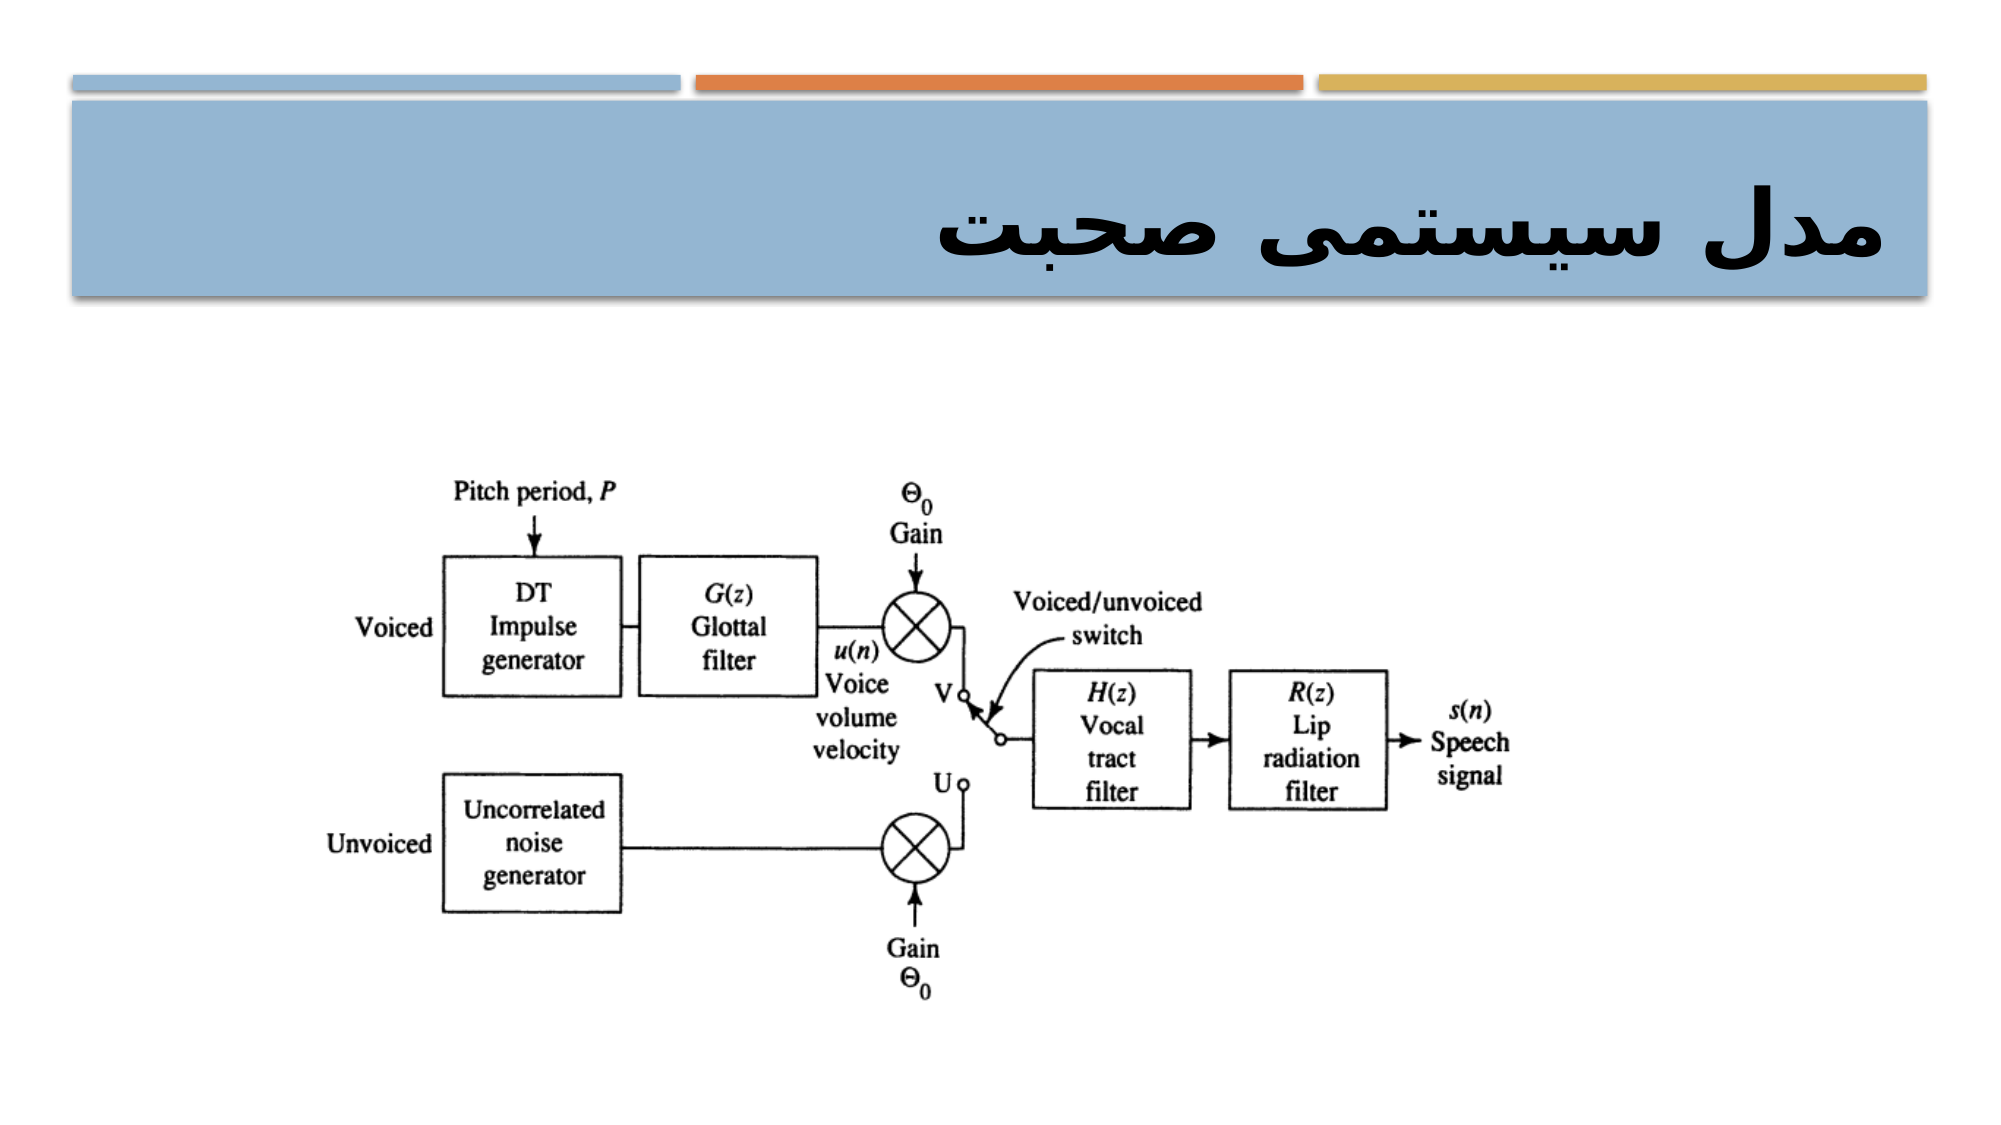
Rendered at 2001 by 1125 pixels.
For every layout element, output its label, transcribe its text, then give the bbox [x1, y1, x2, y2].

picture [275, 449, 1555, 1007]
title مدل سيستمی صحبت [95, 115, 1905, 282]
